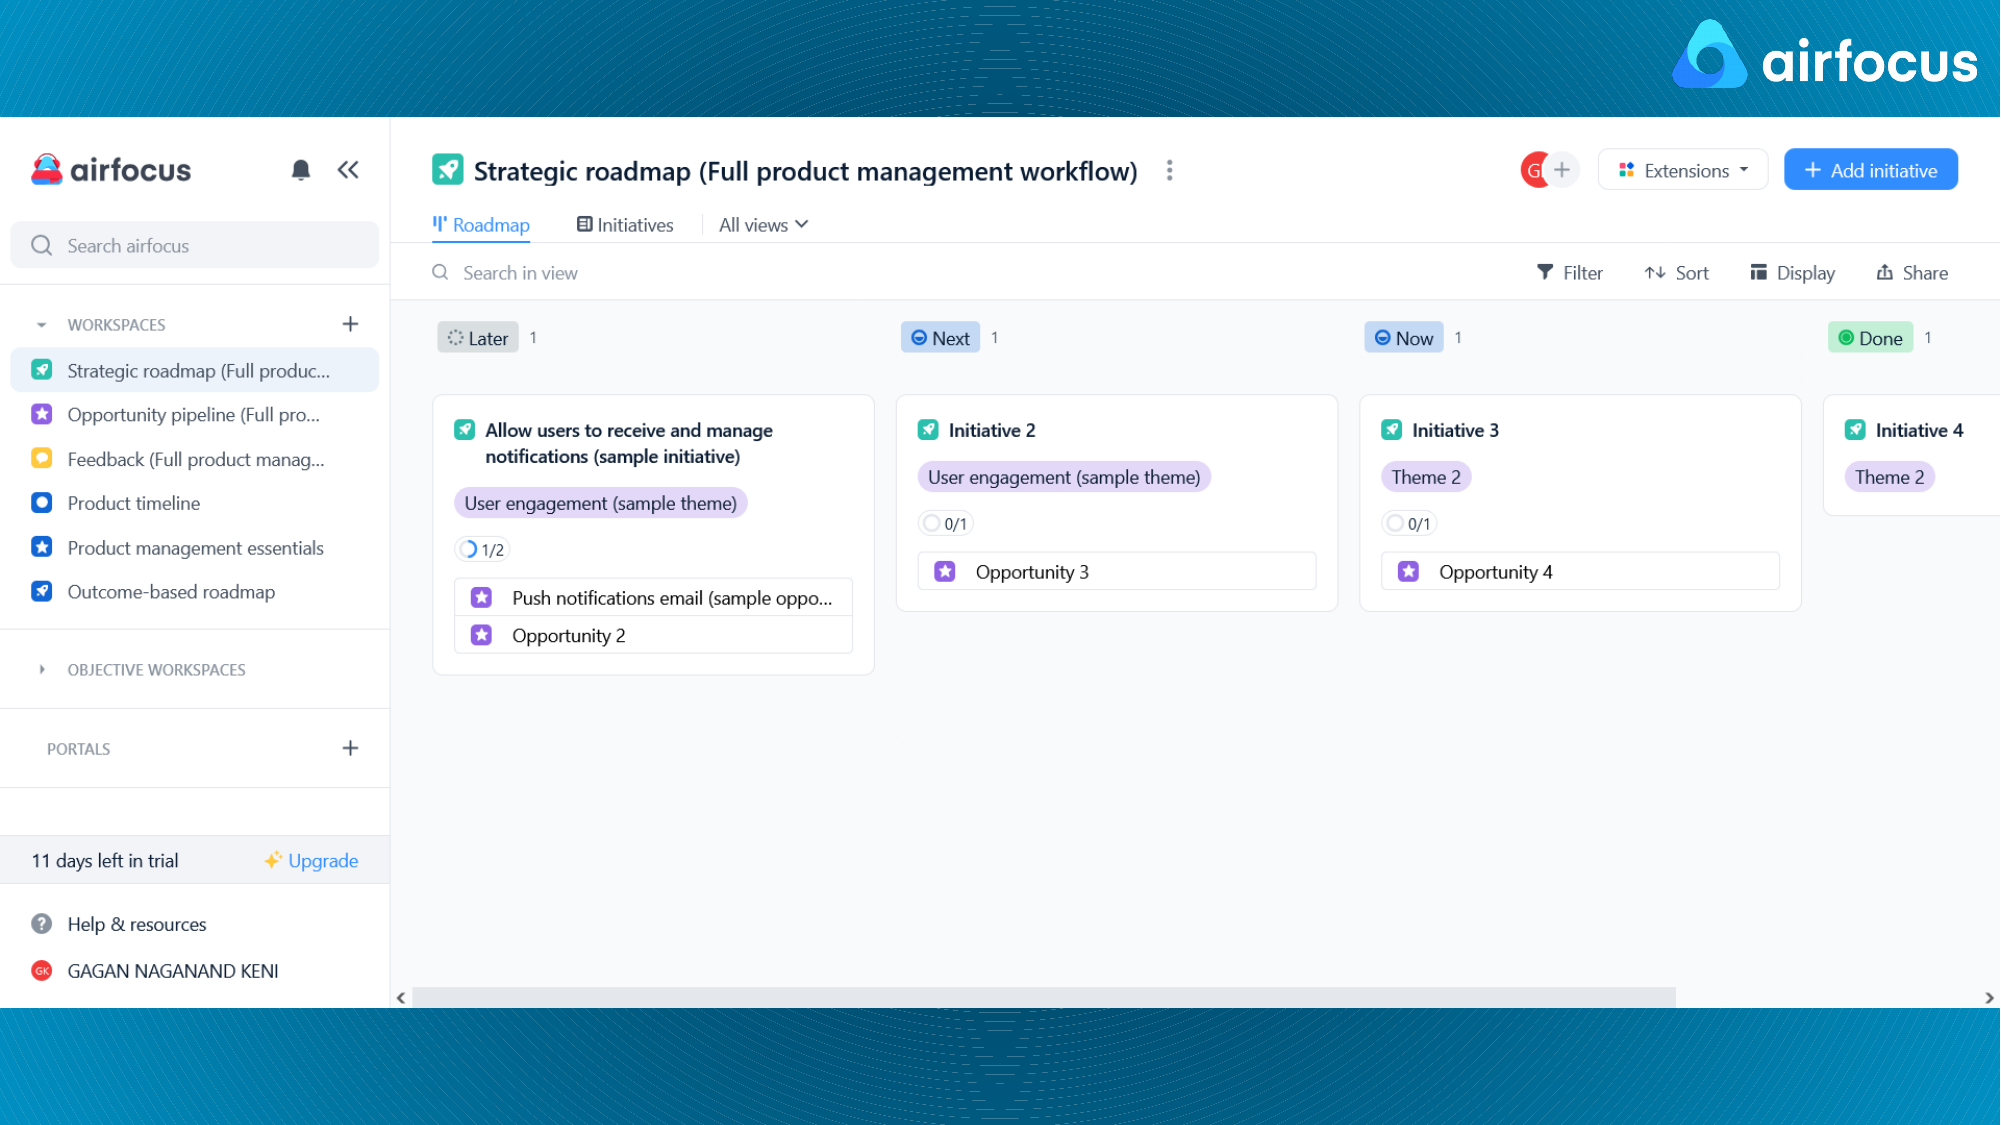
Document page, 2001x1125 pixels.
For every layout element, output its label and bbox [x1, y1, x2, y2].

picture [1800, 39, 1808, 47]
picture [1889, 51, 1916, 81]
picture [1816, 52, 1831, 81]
picture [1801, 52, 1807, 81]
picture [1922, 52, 1947, 81]
picture [1764, 51, 1792, 81]
picture [0, 117, 2000, 1008]
picture [1673, 20, 1747, 87]
picture [1836, 39, 1851, 81]
picture [1855, 51, 1884, 81]
picture [1953, 51, 1977, 81]
